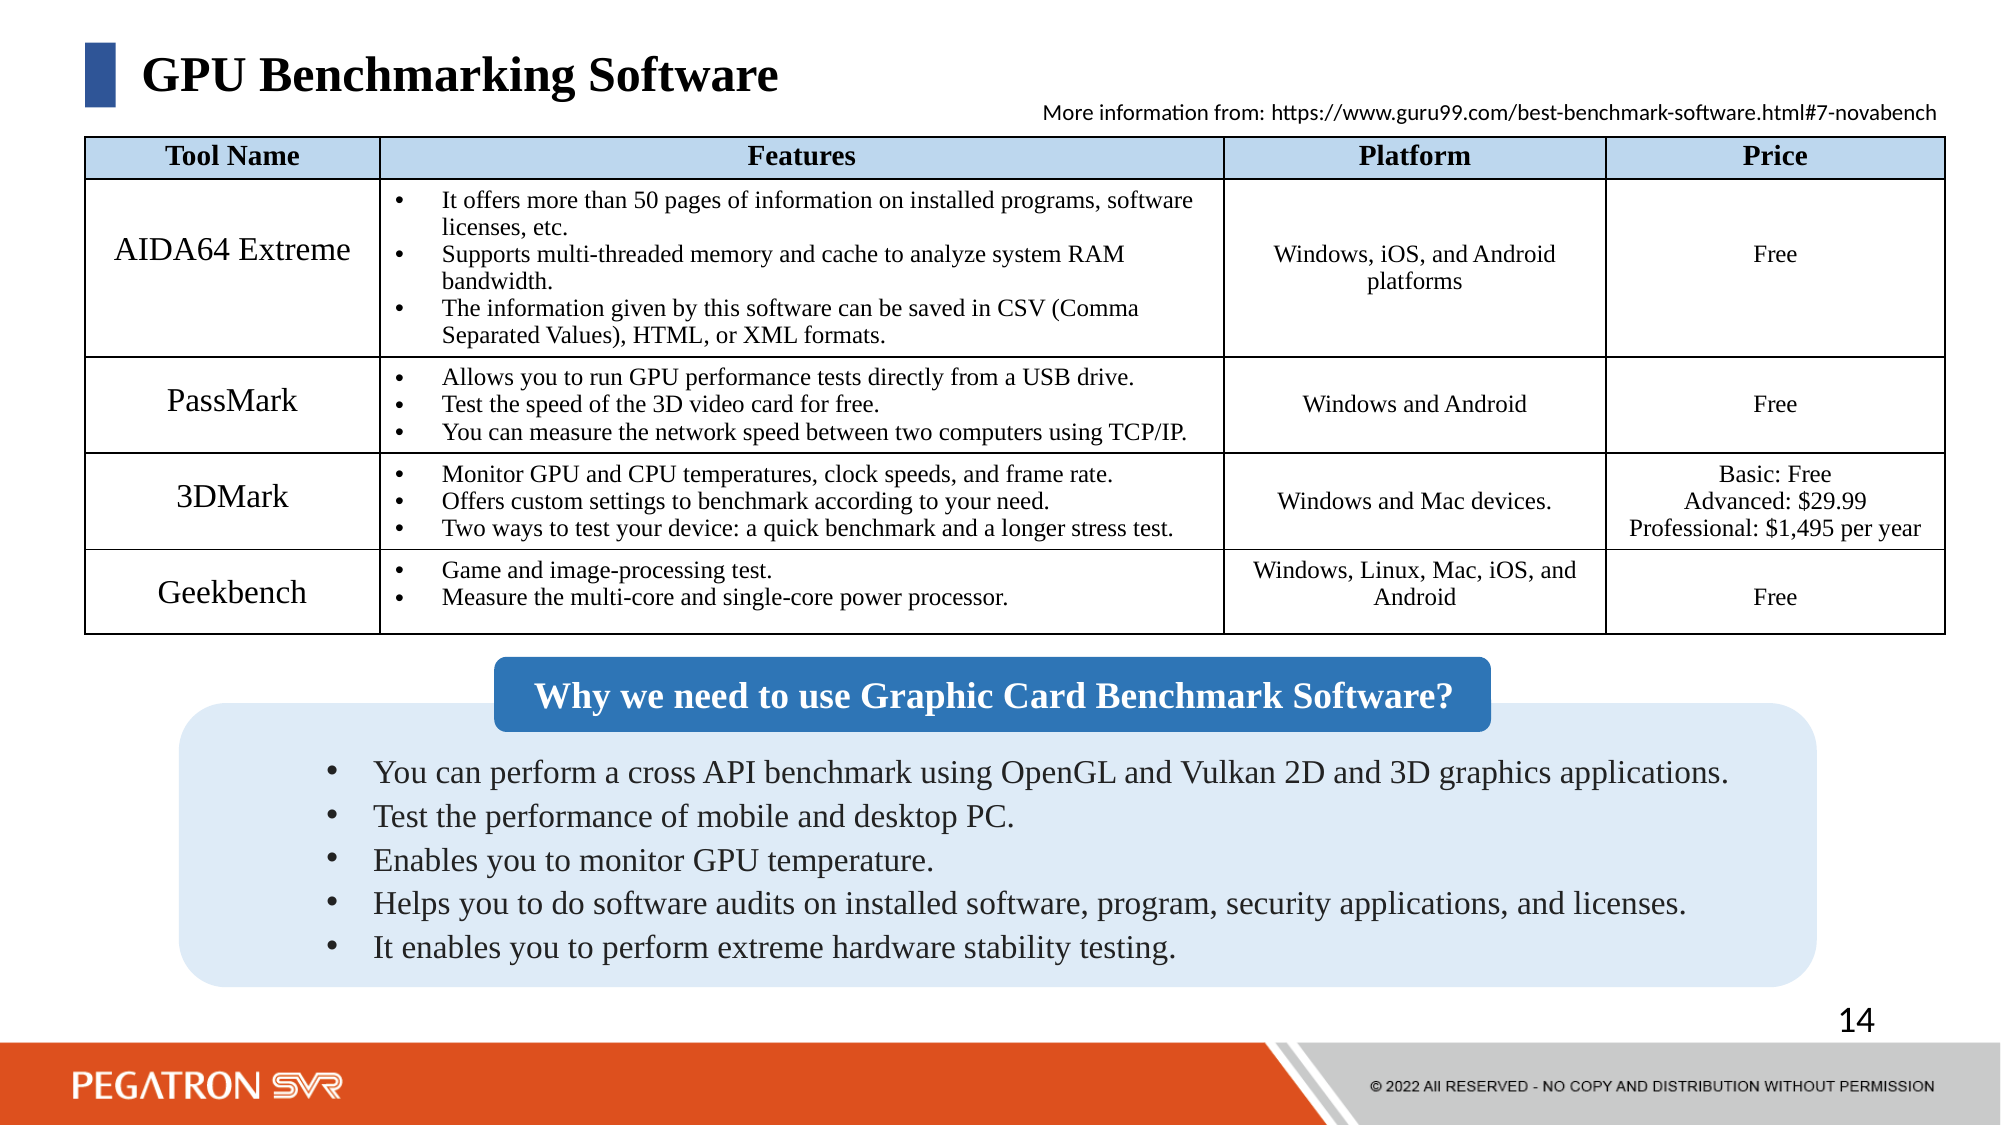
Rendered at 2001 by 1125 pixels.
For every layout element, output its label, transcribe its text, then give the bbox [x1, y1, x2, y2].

table_cell Windows, iOS, and Android platforms [1225, 180, 1605, 356]
text_box GPU Benchmarking Software [126, 34, 1479, 110]
picture [0, 0, 2001, 1125]
table_cell Windows and Android [1225, 358, 1605, 452]
text_box [177, 702, 1818, 989]
table_cell Windows, Linux, Mac, iOS, and Android [1225, 550, 1605, 633]
table_cell It offers more than 50 pages of information on installed programs, software licenses, etc. Supports multi-threaded memory and cache to analyze system RAM bandwidth. The information given by this software can be saved in CSV (Comma Separated Values), HTML, or XML formats. [381, 180, 1223, 356]
table_cell 3DMark [86, 454, 379, 549]
table_header Tool Name [86, 138, 379, 178]
table_cell Free [1607, 180, 1944, 356]
table_cell Monitor GPU and CPU temperatures, clock speeds, and frame rate. Offers custom settings to benchmark according to your need. Two ways to test your device: a quick benchmark and a longer stress test. [381, 454, 1223, 549]
table_cell PassMark [86, 358, 379, 452]
table_cell AIDA64 Extreme [86, 180, 379, 356]
text_box You can perform a cross API benchmark using OpenGL and Vulkan 2D and 3D graphics applications. Test the performance of mobile and desktop PC. Enables you to monitor GPU temperature. Helps you to do software audits on installed software, program, security applications, and licenses. It enables you to perform extreme hardware stability testing. [311, 738, 1801, 973]
table_cell Free [1607, 550, 1944, 633]
table_cell Free [1607, 358, 1944, 452]
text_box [494, 656, 1536, 732]
table_cell Allows you to run GPU performance tests directly from a USB drive. Test the speed of the 3D video card for free. You can measure the network speed between two computers using TCP/IP. [381, 358, 1223, 452]
text_box More information from: https://www.guru99.com/best-benchmark-software.html#7-novabench [1028, 90, 2000, 133]
table_cell Geekbench [86, 550, 379, 633]
table_header Platform [1225, 138, 1605, 178]
table_header Price [1607, 138, 1944, 178]
table_cell Game and image-processing test. Measure the multi-core and single-core power processor. [381, 550, 1223, 633]
table_cell Basic: Free Advanced: $29.99 Professional: $1,495 per year [1607, 454, 1944, 549]
table_cell Windows and Mac devices. [1225, 454, 1605, 549]
text_box [84, 42, 117, 108]
table_header Features [381, 138, 1223, 178]
